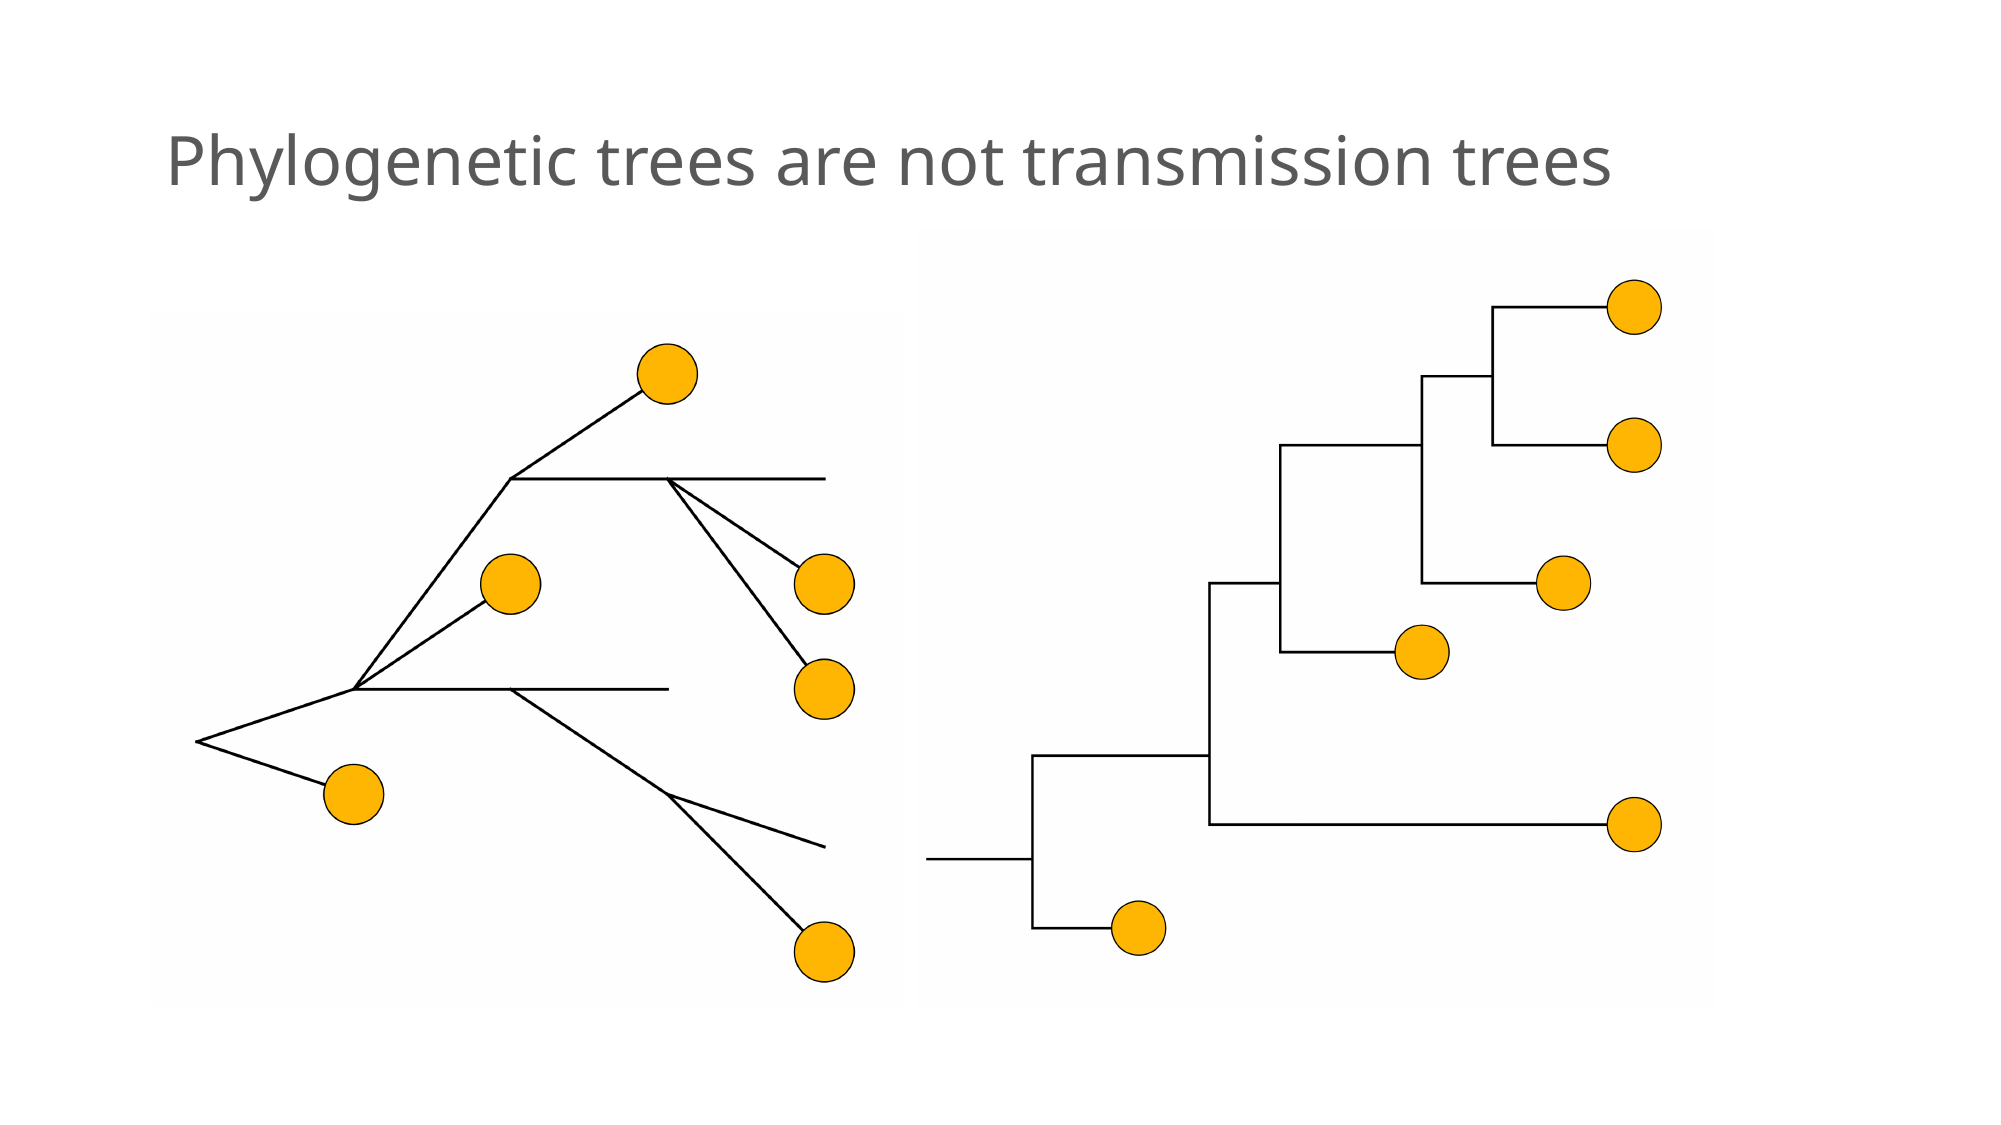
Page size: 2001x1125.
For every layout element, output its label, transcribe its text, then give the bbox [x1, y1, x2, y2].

title Phylogenetic trees are not transmission trees [150, 64, 1862, 208]
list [916, 228, 1715, 1007]
picture [150, 311, 905, 1007]
